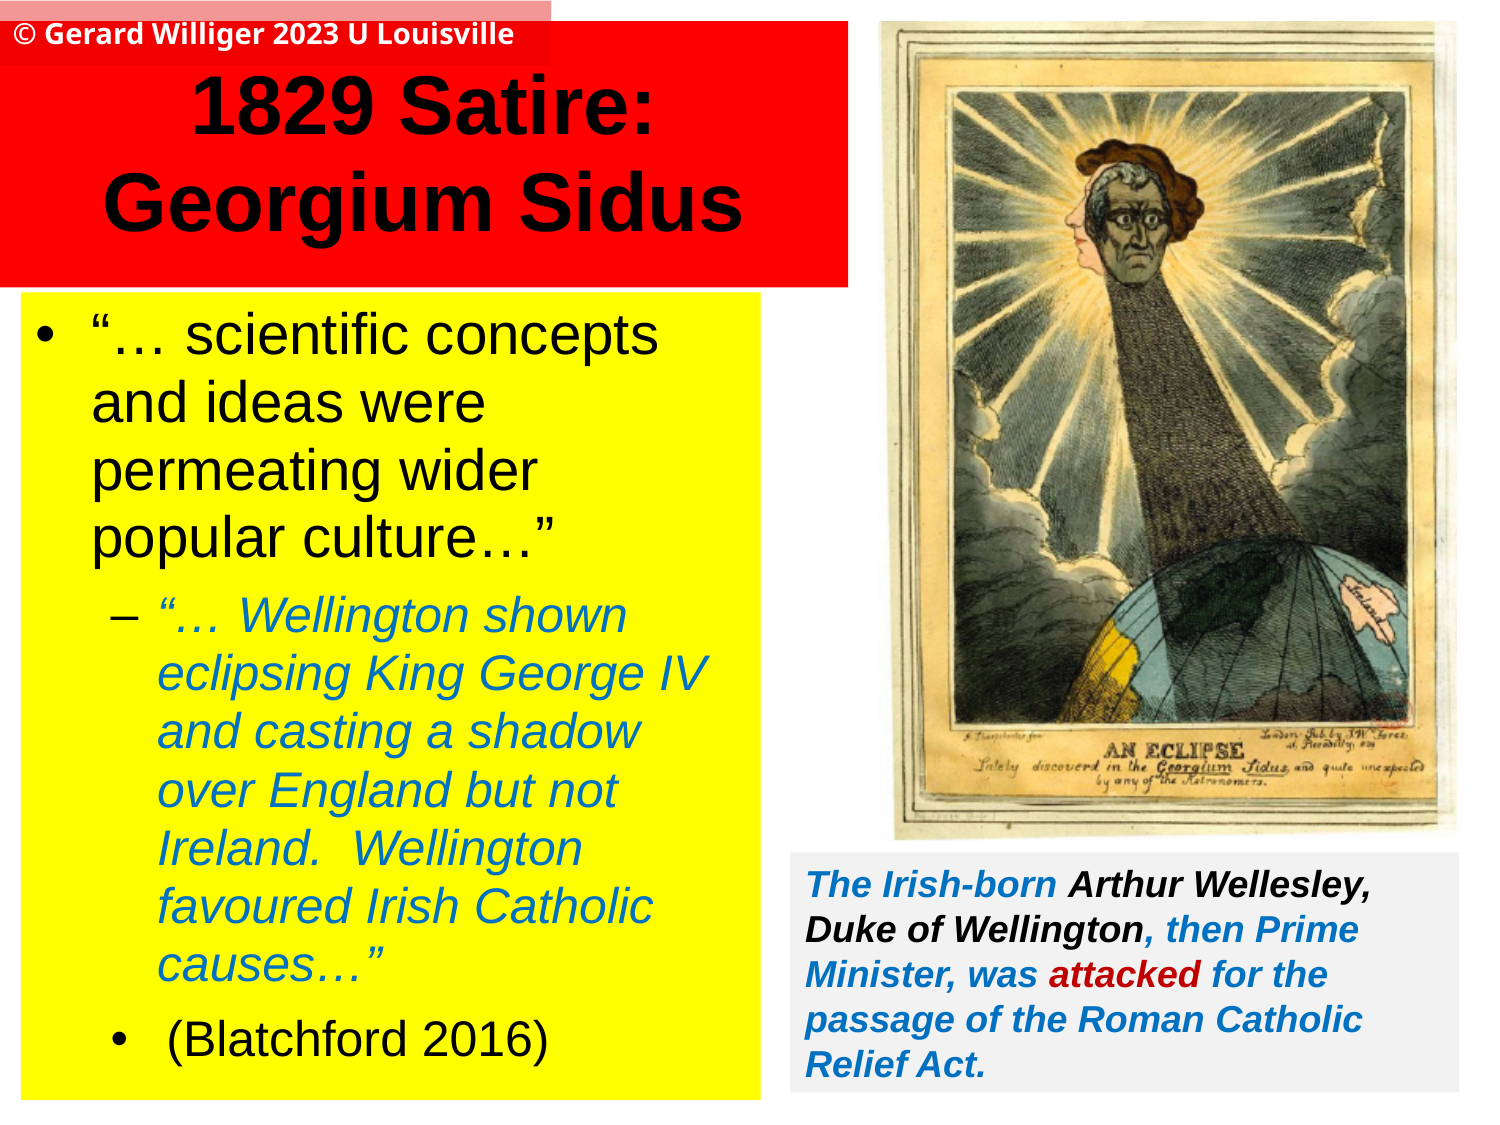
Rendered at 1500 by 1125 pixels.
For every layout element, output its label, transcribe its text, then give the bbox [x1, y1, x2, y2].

title 1829 Satire: Georgium Sidus [0, 21, 849, 288]
picture [873, 20, 1457, 842]
text_box © Gerard Williger 2023 U Louisville [0, 0, 552, 66]
list “… scientific concepts and ideas were permeating wider popular culture…” “… Wellington shown eclipsing King George IV and casting a shadow over England but not Ireland. Wellington favoured Irish Catholic causes…” (Blatchford 2016) [20, 292, 761, 1100]
text_box The Irish-born Arthur Wellesley, Duke of Wellington, then Prime Minister, was attacked for the passage of the Roman Catholic Relief Act. [790, 852, 1460, 1093]
